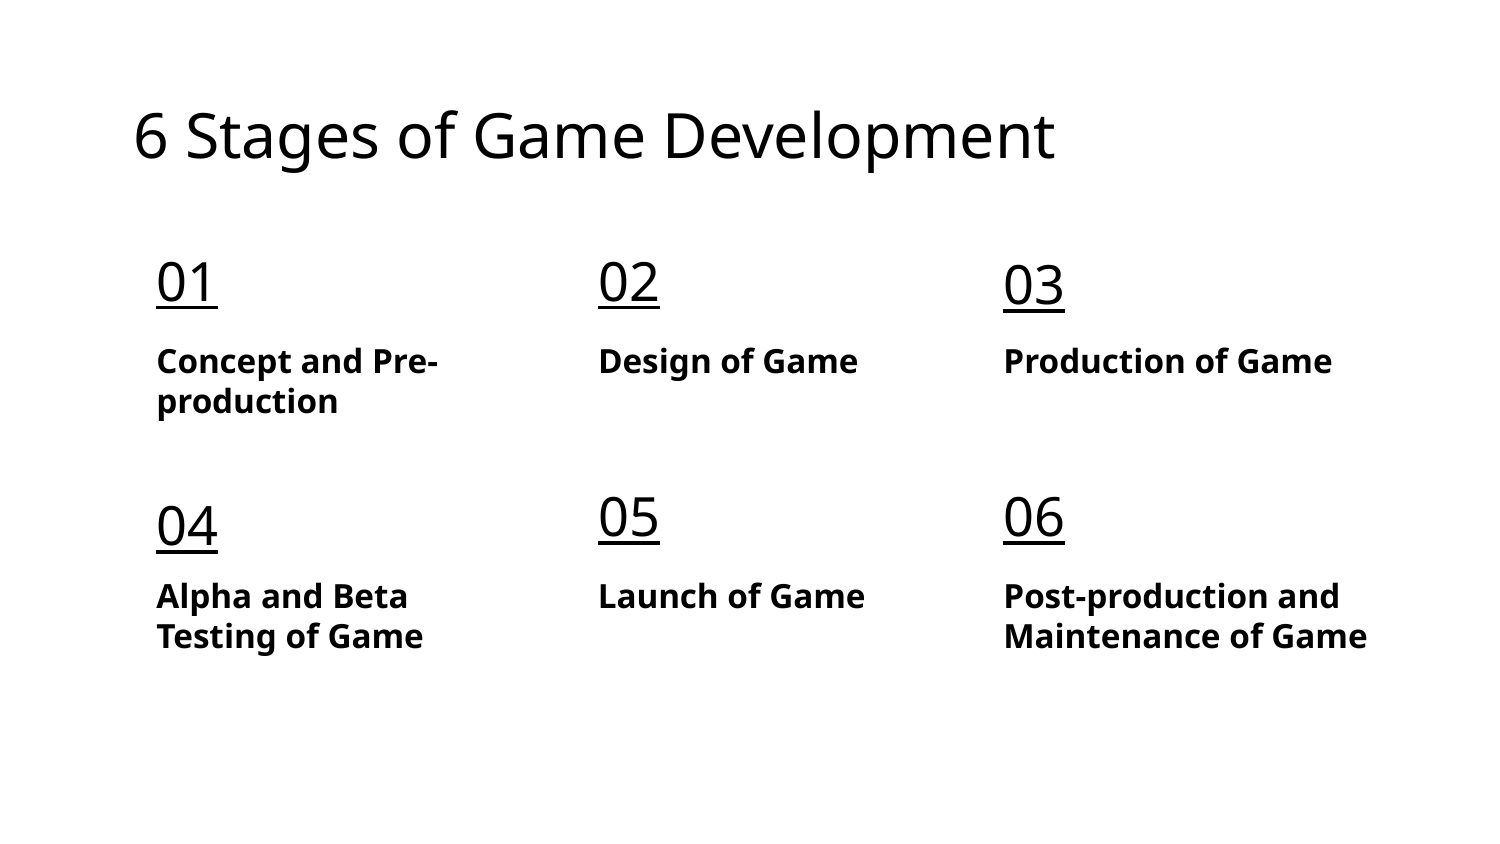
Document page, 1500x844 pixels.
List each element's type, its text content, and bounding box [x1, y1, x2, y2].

title 04 [141, 487, 262, 560]
subtitle Design of Game [583, 325, 917, 437]
title 01 [141, 242, 262, 317]
title 02 [583, 242, 704, 317]
subtitle Launch of Game [582, 560, 938, 672]
subtitle Alpha and Beta Testing of Game [141, 560, 476, 672]
subtitle Post-production and Maintenance of Game [988, 560, 1425, 672]
title 06 [988, 478, 1109, 552]
subtitle Production of Game [988, 325, 1414, 437]
subtitle Concept and Pre-production [141, 325, 476, 437]
title 6 Stages of Game Development [118, 81, 1382, 176]
title 03 [988, 246, 1109, 320]
title 05 [583, 478, 704, 552]
